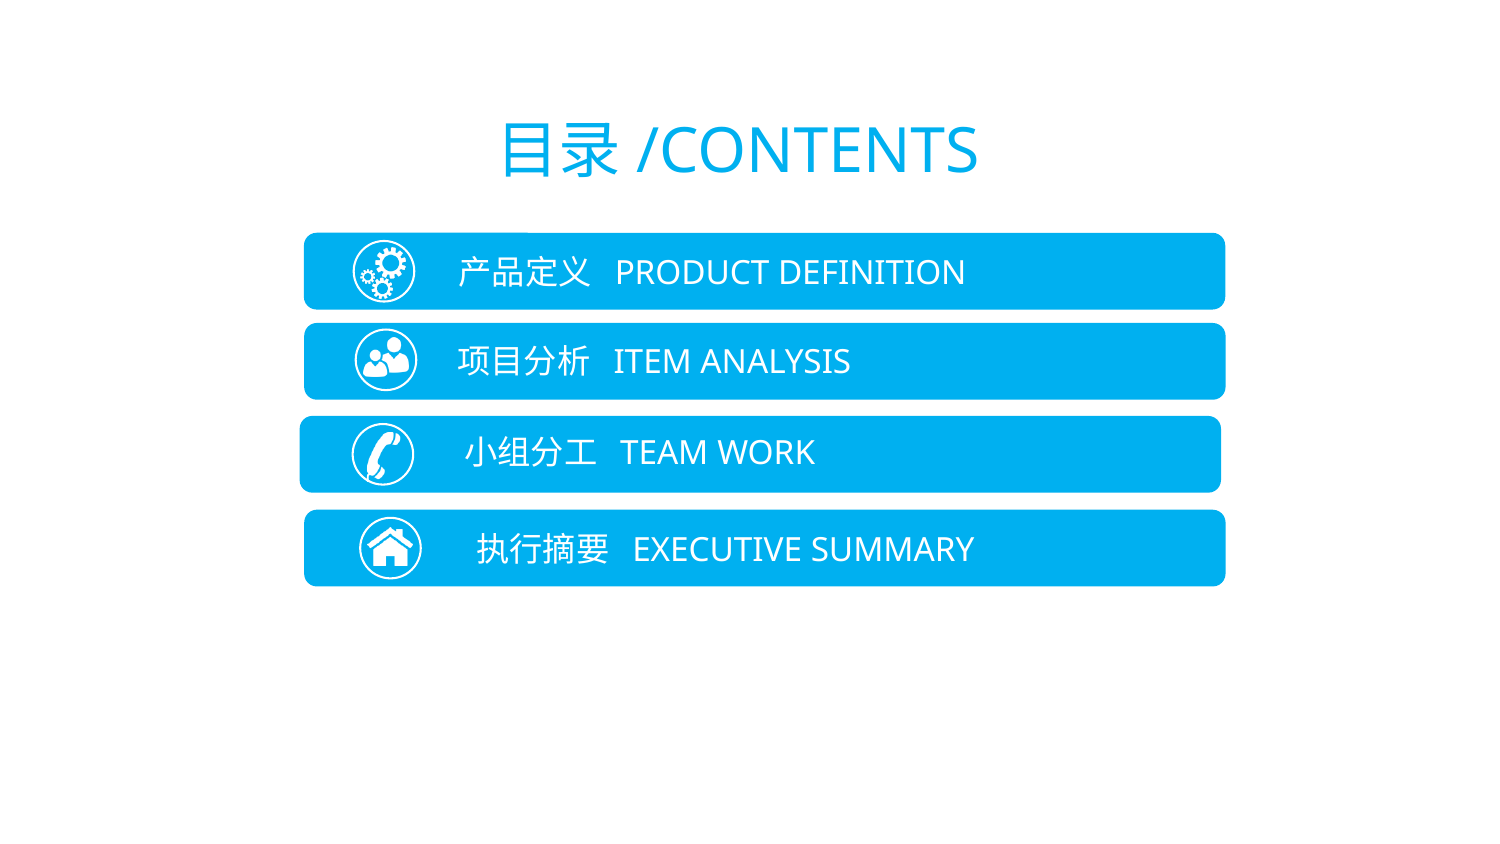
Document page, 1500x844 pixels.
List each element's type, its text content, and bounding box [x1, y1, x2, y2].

text_box [301, 230, 1228, 312]
text_box 小组分工 TEAM WORK [449, 424, 831, 479]
text_box [297, 413, 1224, 495]
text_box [352, 423, 414, 485]
text_box 目录/CONTENTS [481, 102, 995, 193]
text_box 执行摘要 EXECUTIVE SUMMARY [461, 520, 990, 575]
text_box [353, 240, 415, 302]
text_box [302, 507, 1228, 589]
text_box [355, 329, 417, 391]
text_box 产品定义 PRODUCT DEFINITION [443, 243, 982, 299]
text_box [302, 320, 1228, 402]
text_box 项目分析 ITEM ANALYSIS [442, 333, 867, 388]
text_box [359, 517, 421, 579]
